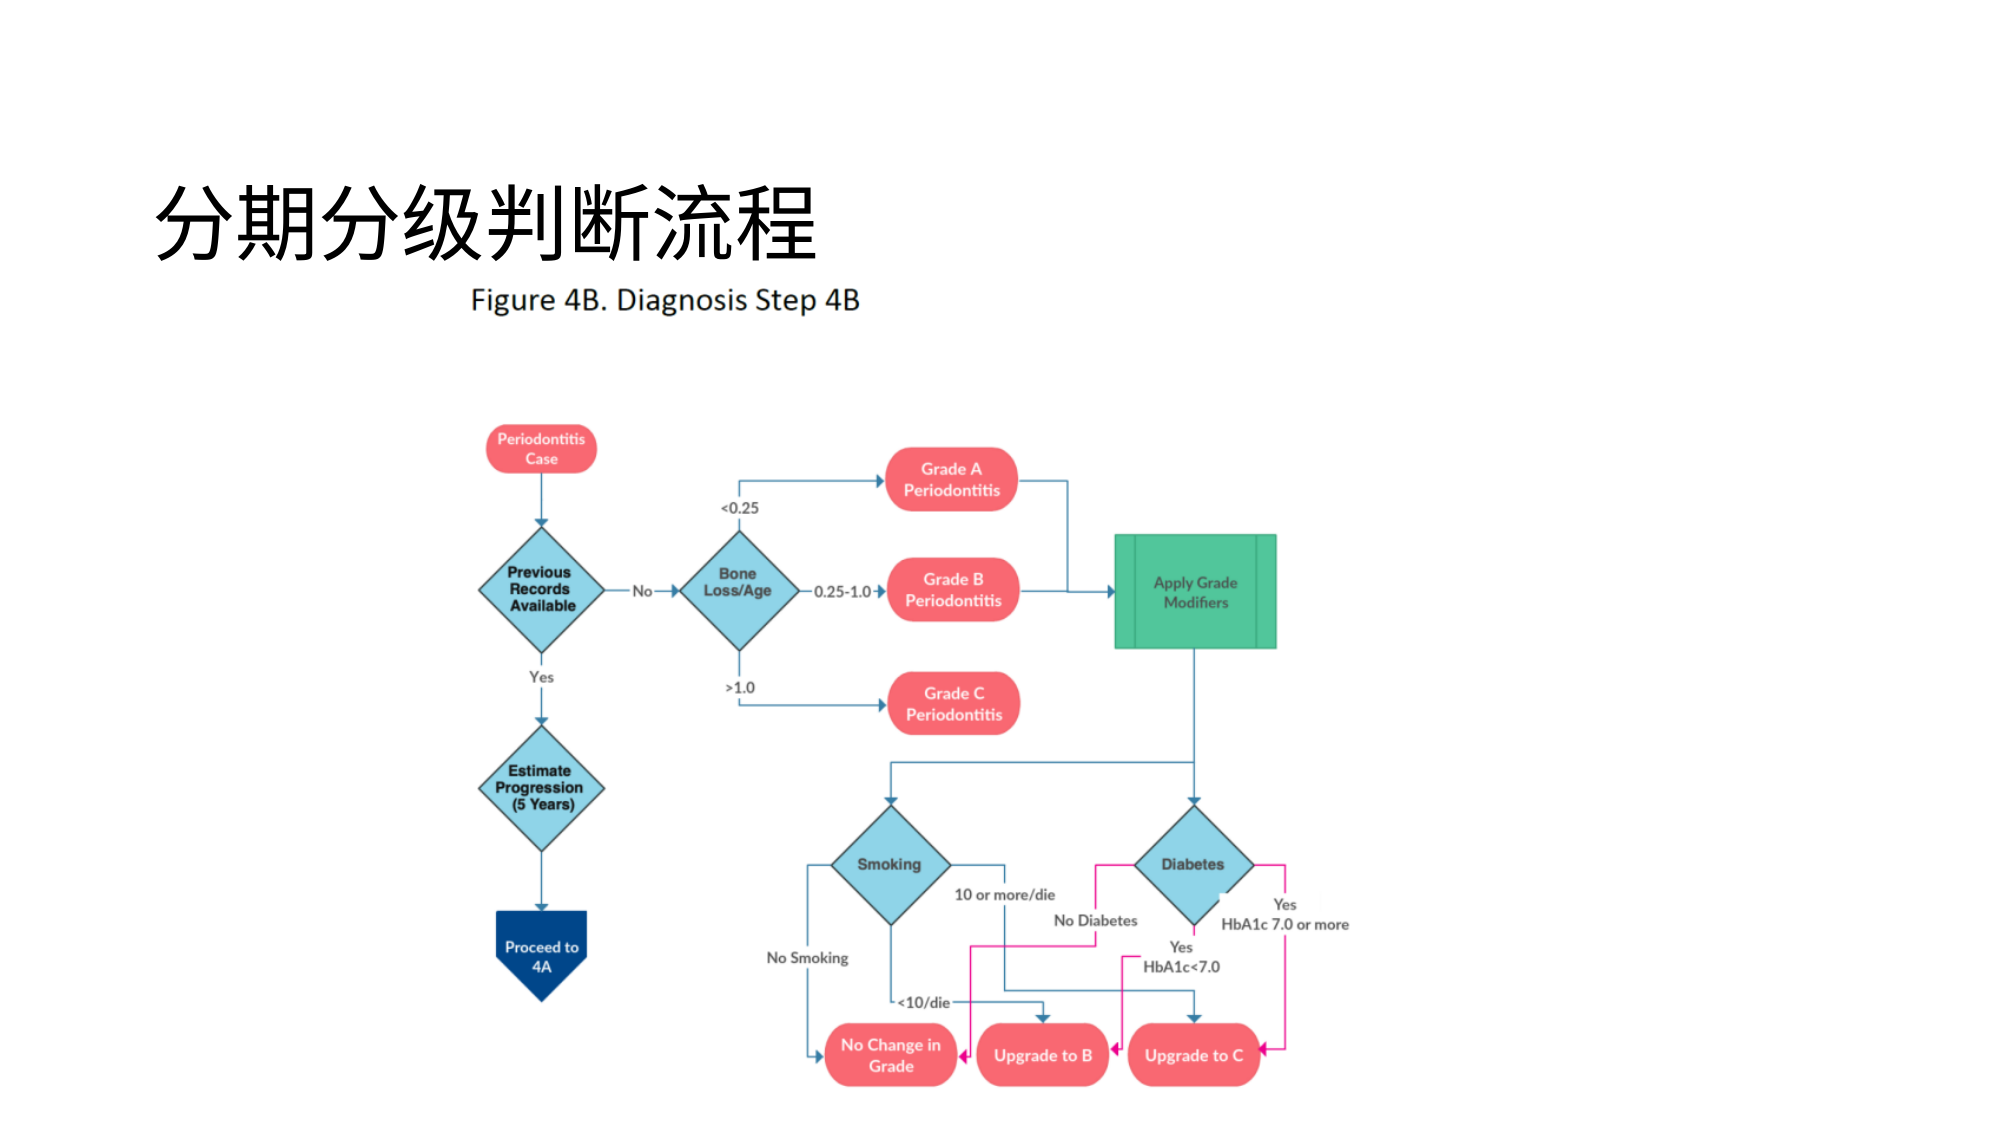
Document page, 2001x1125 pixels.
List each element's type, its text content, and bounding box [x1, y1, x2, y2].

title 分期分级判断流程 [137, 89, 986, 366]
picture [469, 274, 1360, 1125]
